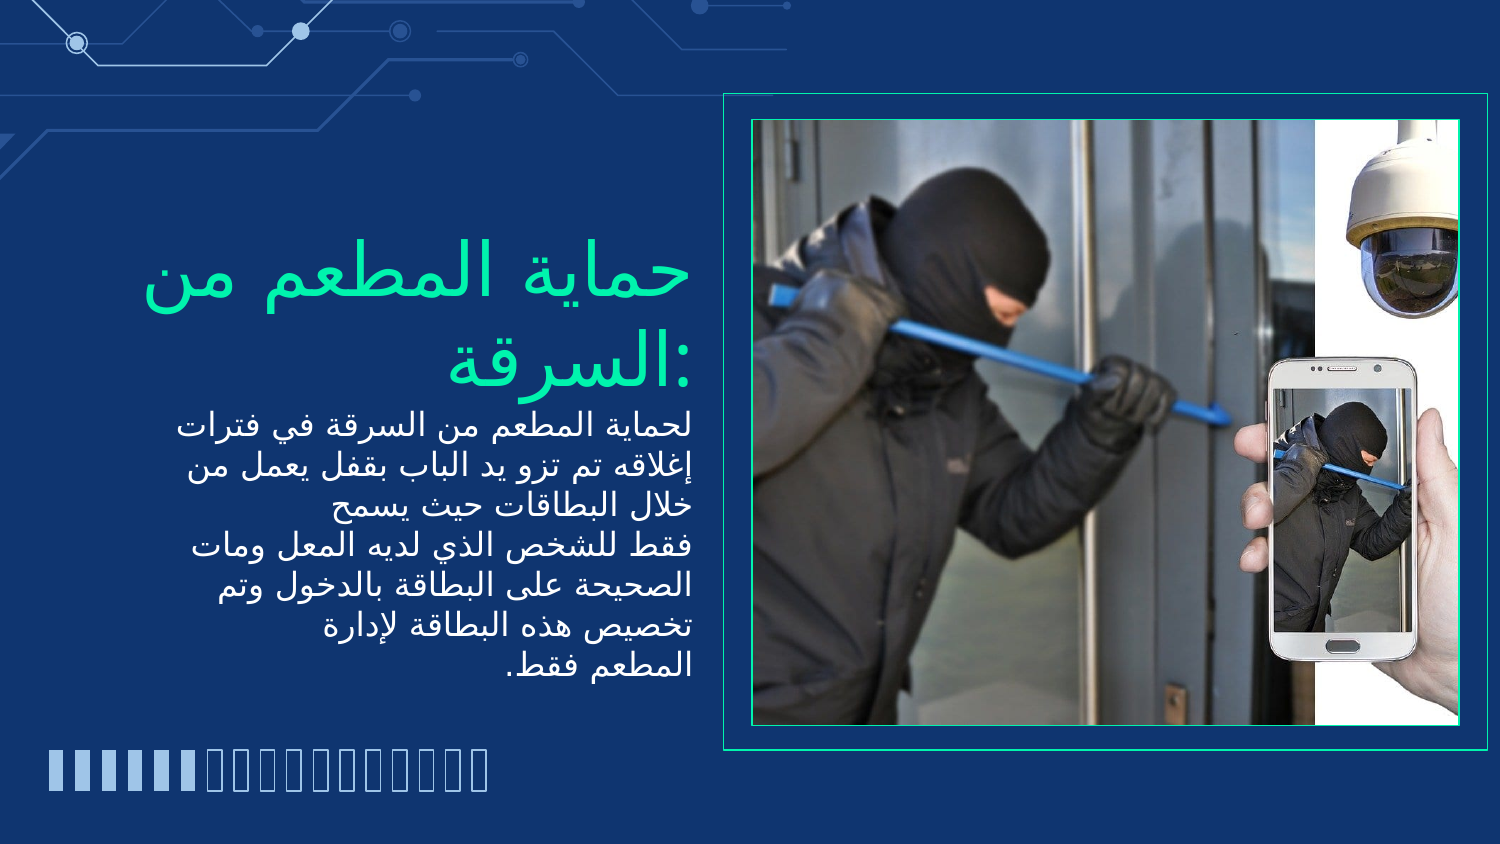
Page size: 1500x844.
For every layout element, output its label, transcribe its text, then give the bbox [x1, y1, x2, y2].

subtitle لحماية المطعم من السرقة في فترات إغلاقه تم تزو يد الباب بقفل يعمل من خلال البطاقات حيث يسمح فقط للشخص الذي لديه المعل ومات الصحيحة على البطاقة بالدخول وتم تخصيص هذه البطاقة لإدارة المطعم فقط. [118, 429, 694, 658]
picture [752, 119, 1459, 726]
title حماية المطعم من السرقة: [118, 259, 694, 364]
